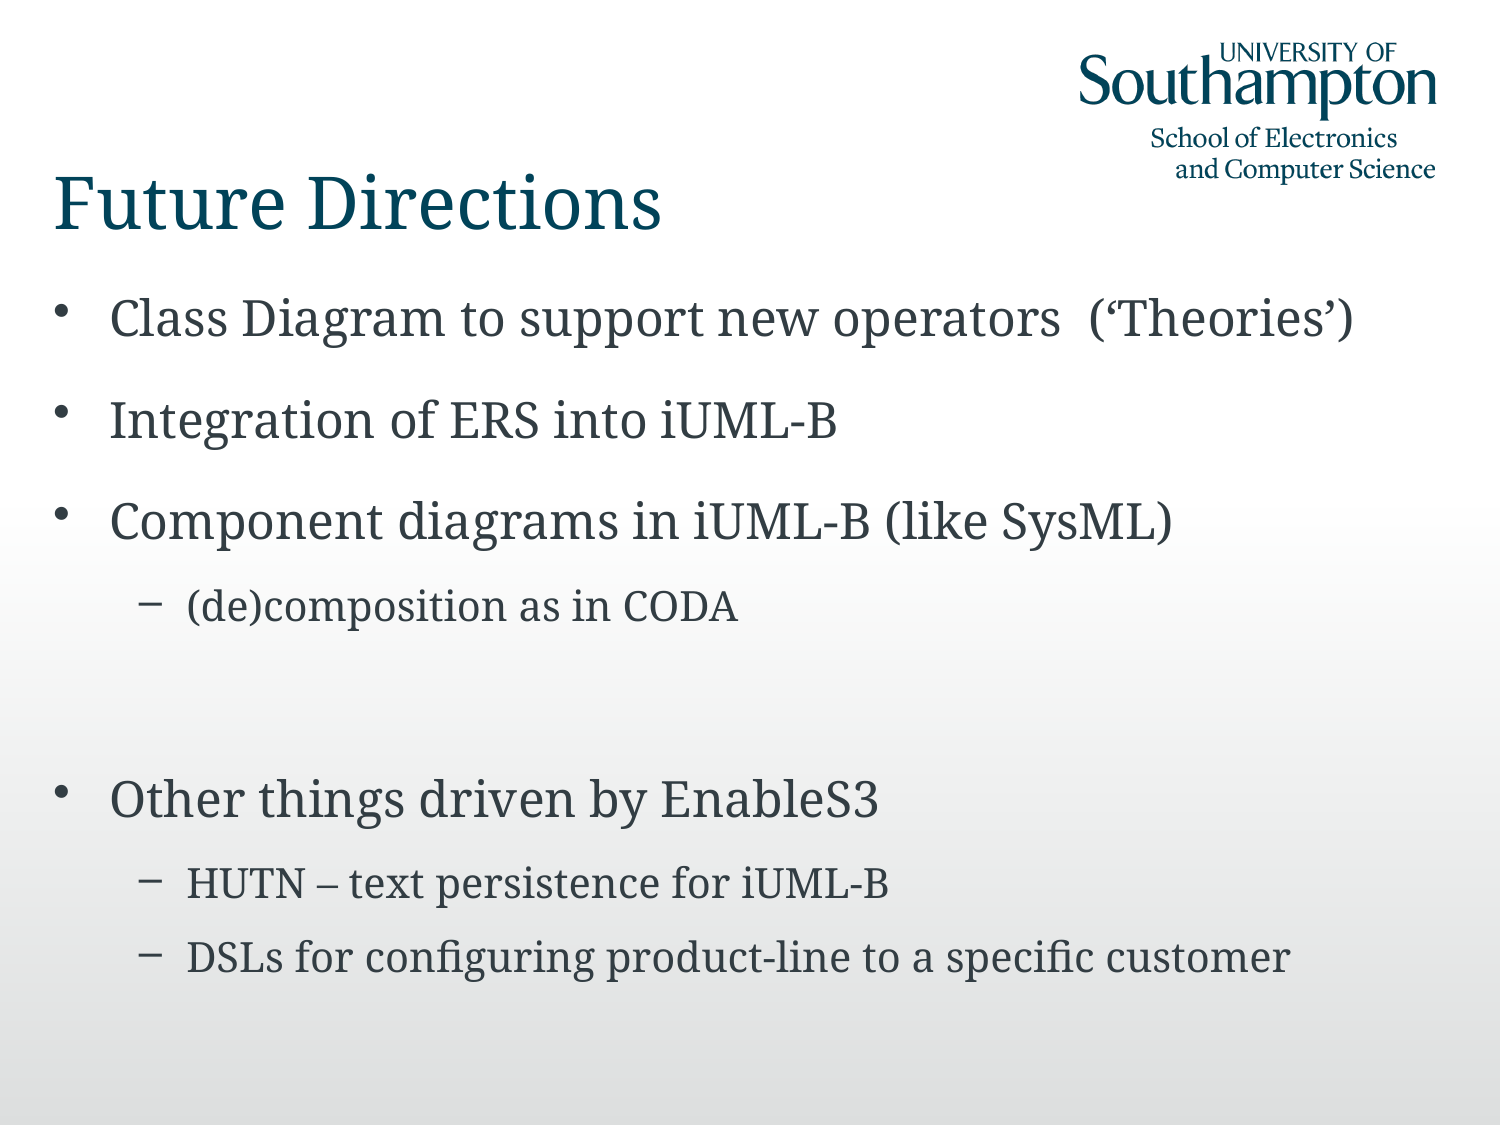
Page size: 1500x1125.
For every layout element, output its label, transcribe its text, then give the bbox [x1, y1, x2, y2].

picture [1080, 71, 1102, 101]
picture [1080, 42, 1437, 148]
list Class Diagram to support new operators (‘Theories’) Integration of ERS into iUML-B Component diagrams in iUML-B (like SysML) (de)composition as in CODA Other things driven by EnableS3 HUTN – text persistence for iUML-B DSLs for configuring product-line to a specific customer [52, 278, 1448, 1010]
picture [1242, 42, 1251, 53]
title Future Directions [52, 148, 1448, 256]
